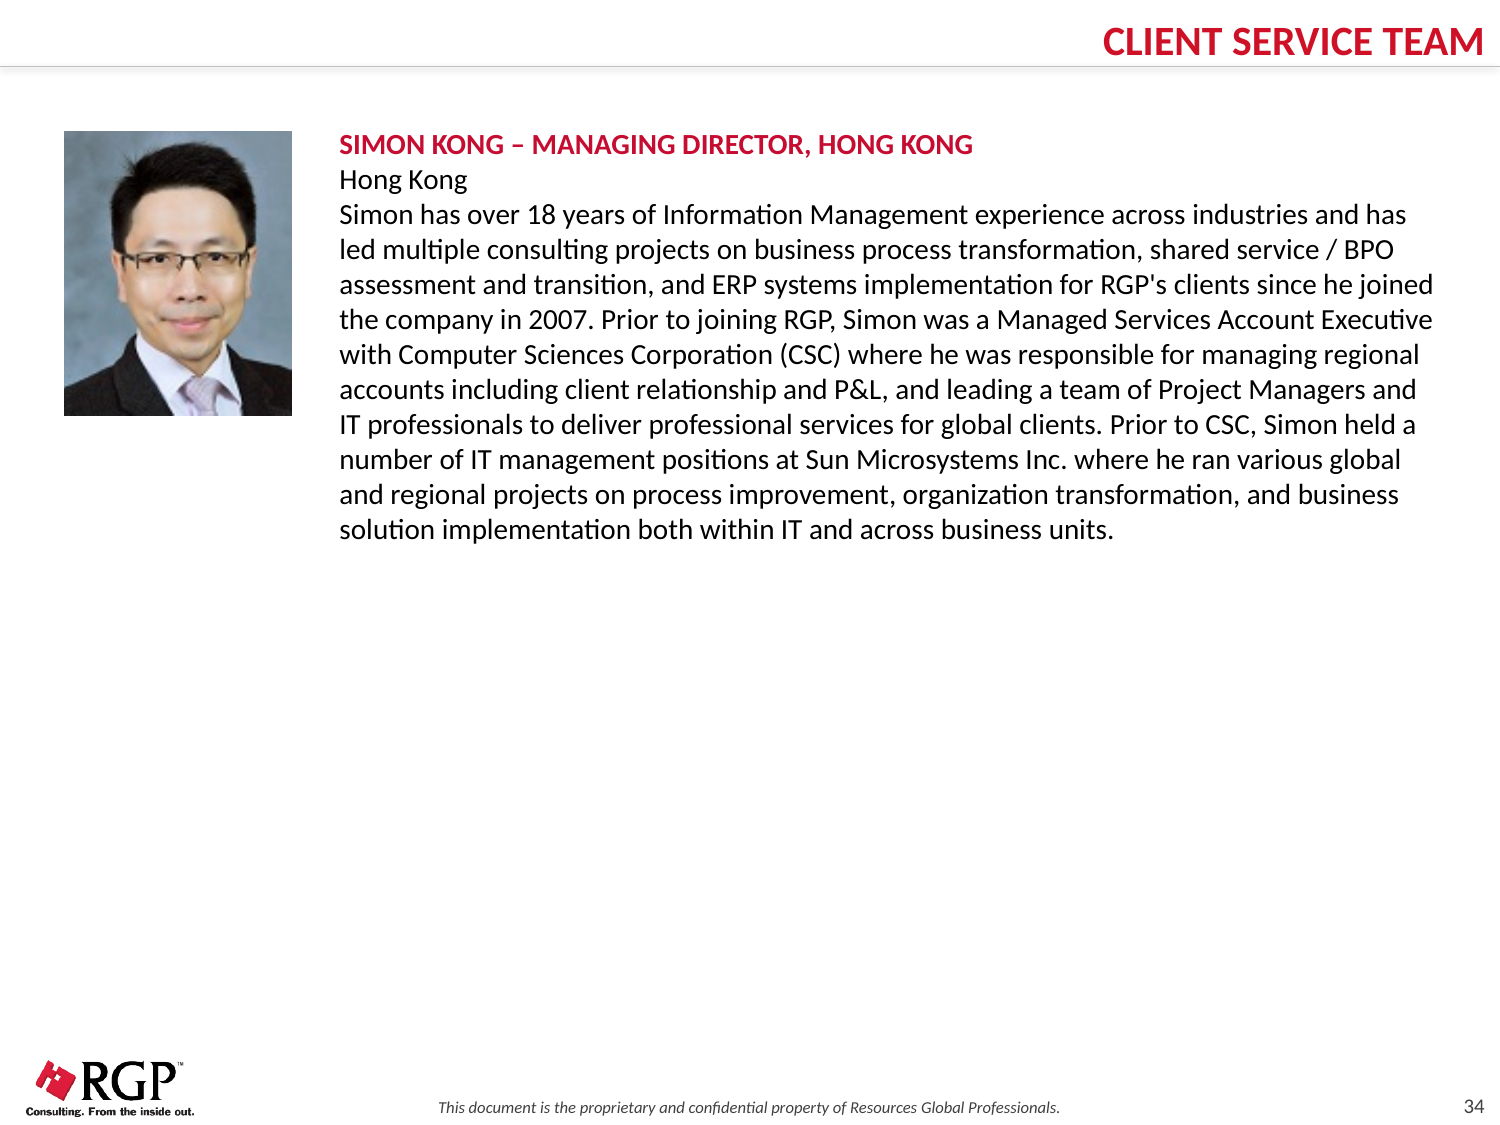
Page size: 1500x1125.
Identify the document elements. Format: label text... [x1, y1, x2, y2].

picture [64, 131, 293, 416]
list CLIENT SERVICE TEAM [601, 3, 1500, 67]
picture [26, 1060, 194, 1117]
text_box SIMON KONG – MANAGING DIRECTOR, HONG KONG Hong Kong Simon has over 18 years of Information Management experience across industries and has led multiple consulting projects on business process transformation, shared service / BPO assessment and transition, and ERP systems implementation for RGP's clients since he joined the company in 2007. Prior to joining RGP, Simon was a Managed Services Account Executive with Computer Sciences Corporation (CSC) where he was responsible for managing regional accounts including client relationship and P&L, and leading a team of Project Managers and IT professionals to deliver professional services for global clients. Prior to CSC, Simon held a number of IT management positions at Sun Microsystems Inc. where he ran various global and regional projects on process improvement, organization transformation, and business solution implementation both within IT and across business units. [324, 117, 1459, 553]
